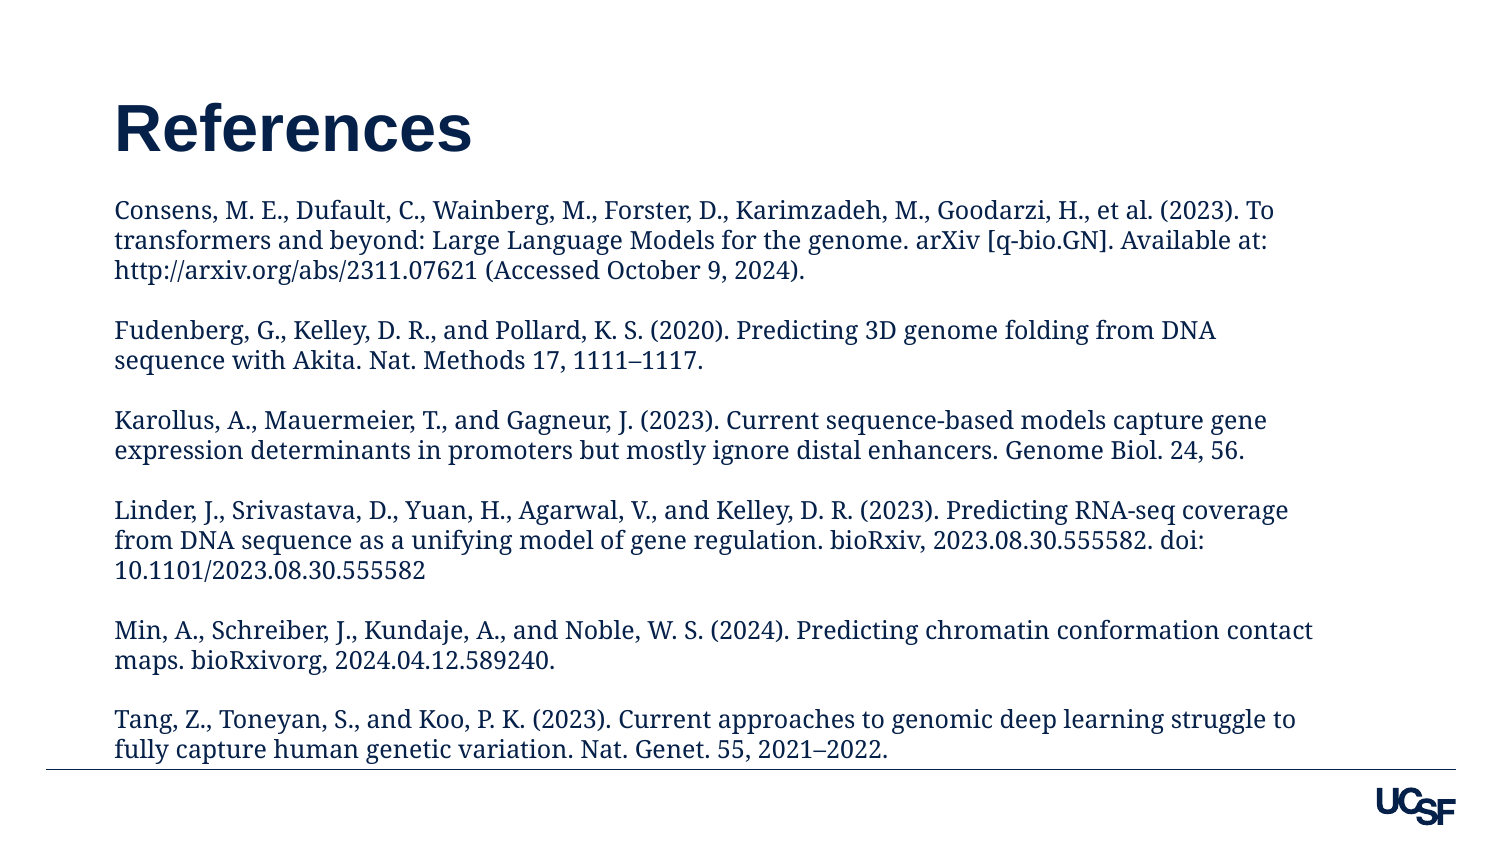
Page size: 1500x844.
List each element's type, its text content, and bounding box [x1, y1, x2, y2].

text_box References [99, 77, 1263, 172]
text_box Consens, M. E., Dufault, C., Wainberg, M., Forster, D., Karimzadeh, M., Goodarzi, H., et al. (2023). To transformers and beyond: Large Language Models for the genome. arXiv [q-bio.GN]. Available at: http://arxiv.org/abs/2311.07621 (Accessed October 9, 2024). Fudenberg, G., Kelley, D. R., and Pollard, K. S. (2020). Predicting 3D genome folding from DNA sequence with Akita. Nat. Methods 17, 1111–1117. Karollus, A., Mauermeier, T., and Gagneur, J. (2023). Current sequence-based models capture gene expression determinants in promoters but mostly ignore distal enhancers. Genome Biol. 24, 56. Linder, J., Srivastava, D., Yuan, H., Agarwal, V., and Kelley, D. R. (2023). Predicting RNA-seq coverage from DNA sequence as a unifying model of gene regulation. bioRxiv, 2023.08.30.555582. doi: 10.1101/2023.08.30.555582 Min, A., Schreiber, J., Kundaje, A., and Noble, W. S. (2024). Predicting chromatin conformation contact maps. bioRxivorg, 2024.04.12.589240. Tang, Z., Toneyan, S., and Koo, P. K. (2023). Current approaches to genomic deep learning struggle to fully capture human genetic variation. Nat. Genet. 55, 2021–2022. [99, 187, 1339, 772]
